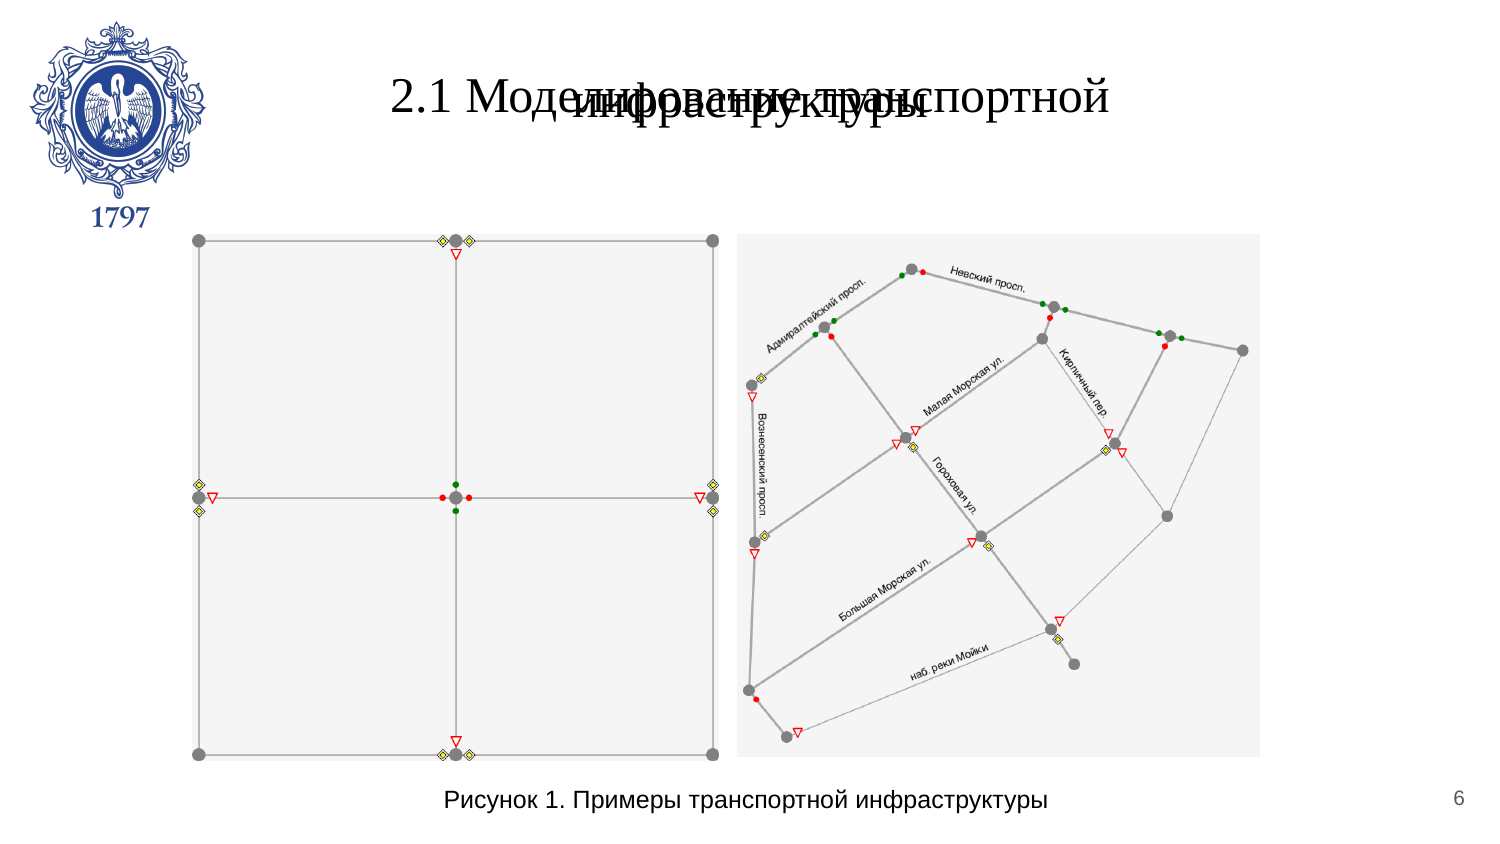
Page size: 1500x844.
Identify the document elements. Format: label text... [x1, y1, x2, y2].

list Рисунок 1. Примеры транспортной инфраструктуры [218, 767, 1282, 844]
picture [28, 21, 207, 228]
slide_number ‹#› [1389, 764, 1480, 830]
picture [192, 234, 720, 761]
picture [736, 234, 1260, 757]
title 2.1 Моделирование транспортной инфраструктуры [218, 0, 1282, 228]
